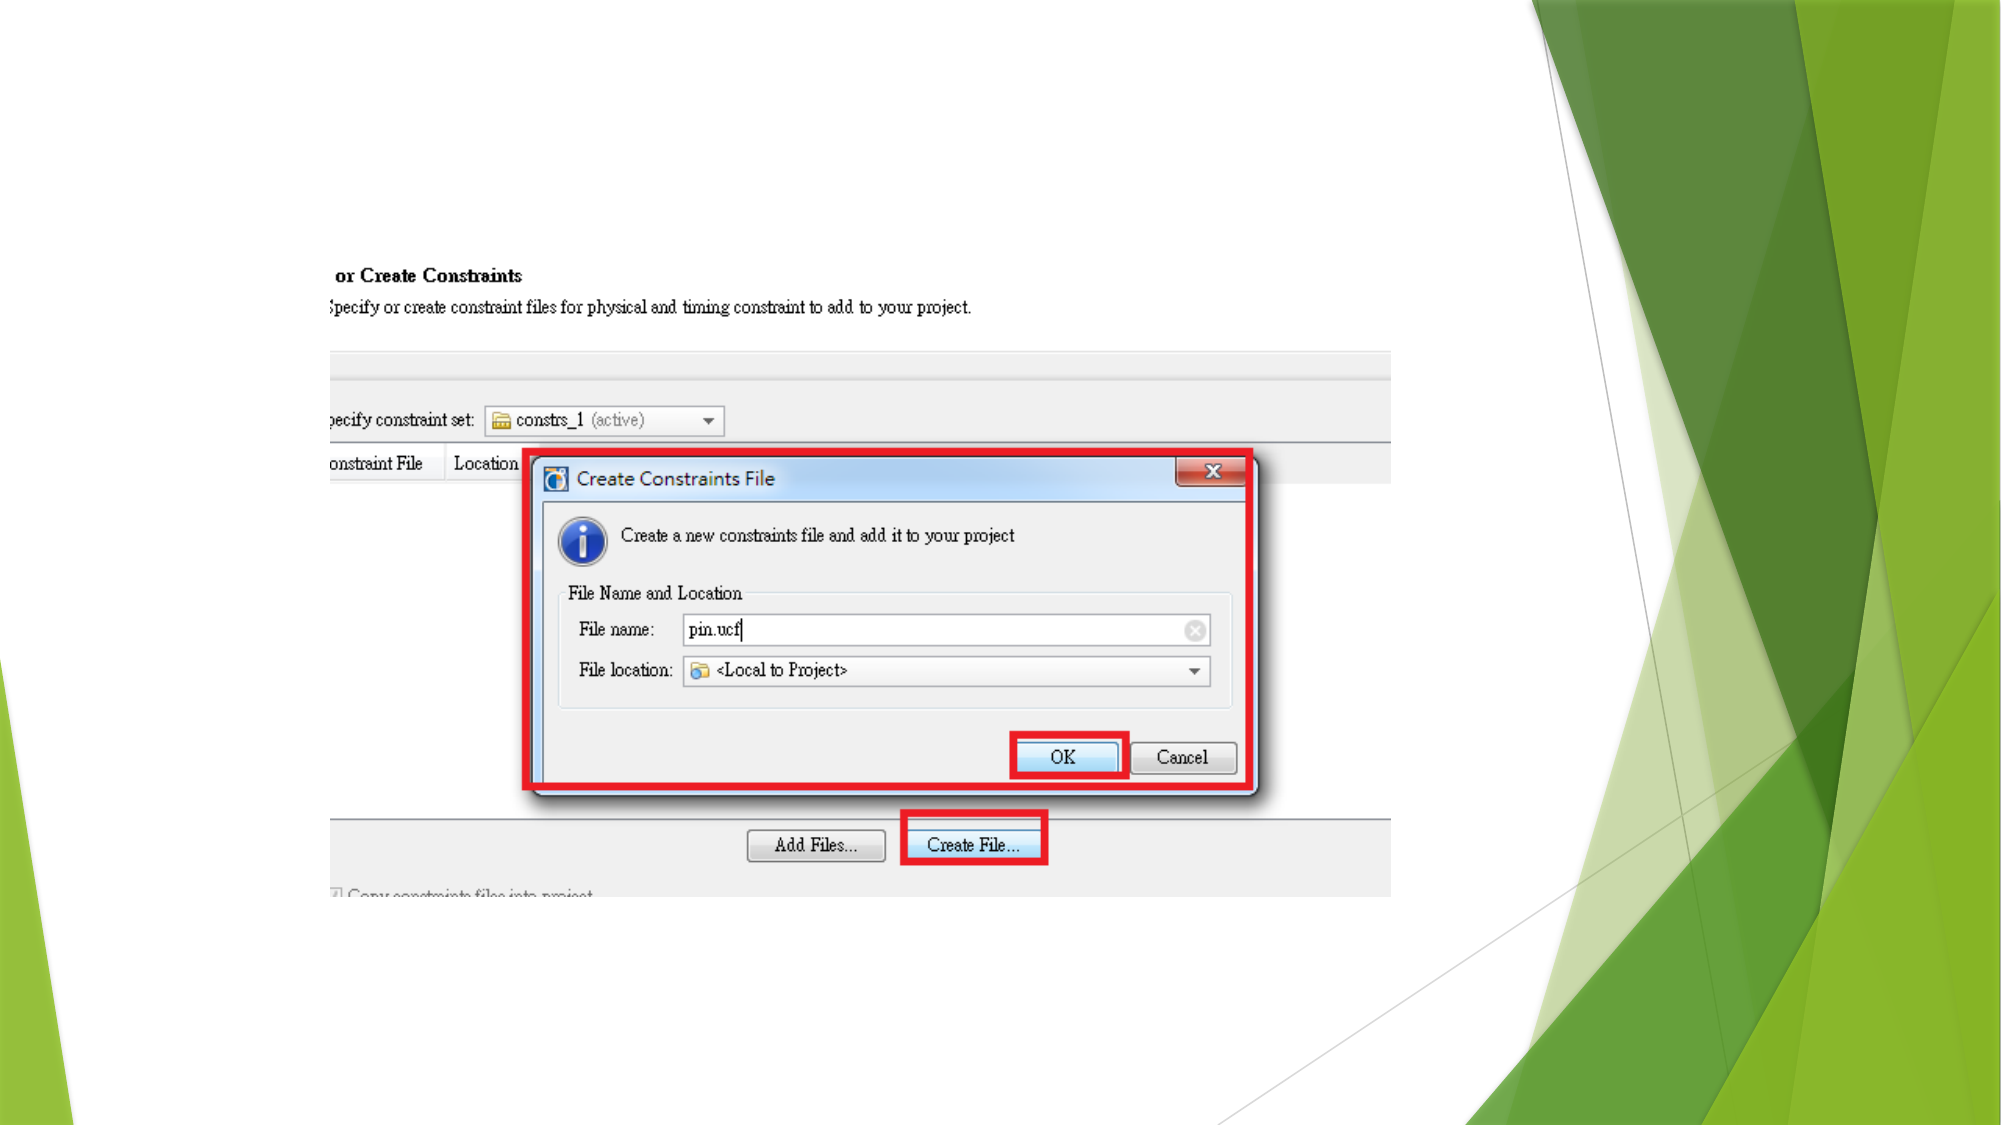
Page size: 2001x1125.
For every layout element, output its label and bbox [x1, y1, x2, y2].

picture [329, 261, 1392, 897]
